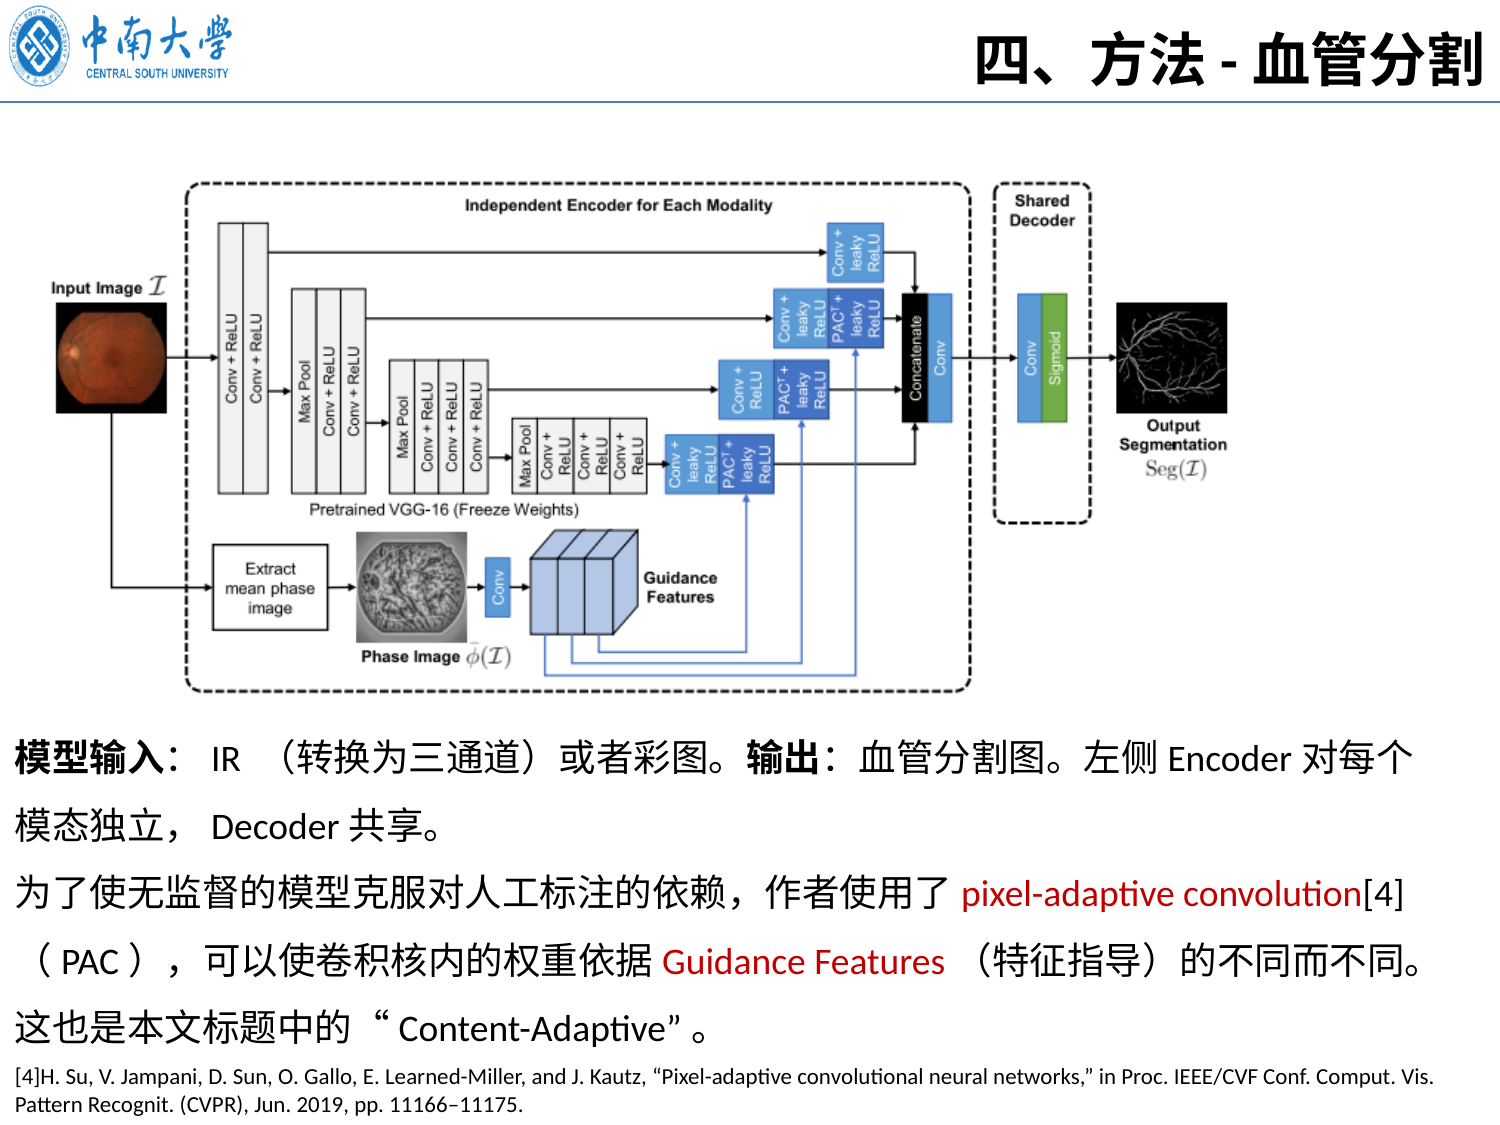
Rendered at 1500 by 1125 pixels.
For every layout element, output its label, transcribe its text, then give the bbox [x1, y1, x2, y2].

text_box [4]H. Su, V. Jampani, D. Sun, O. Gallo, E. Learned-Miller, and J. Kautz, “Pixel-adaptive convolutional neural networks,” in Proc. IEEE/CVF Conf. Comput. Vis. Pattern Recognit. (CVPR), Jun. 2019, pp. 11166–11175. [0, 1054, 1500, 1124]
picture [0, 136, 1294, 723]
text_box 四、方法-血管分割 [927, 16, 1500, 101]
text_box 模型输入：IR （转换为三通道）或者彩图。输出：血管分割图。左侧Encoder对每个模态独立，Decoder共享。 为了使无监督的模型克服对人工标注的依赖，作者使用了pixel-adaptive convolution[4]（PAC），可以使卷积核内的权重依据Guidance Features（特征指导）的不同而不同。 这也是本文标题中的“Content-Adaptive”。 [0, 704, 1459, 1054]
picture [0, 0, 242, 95]
